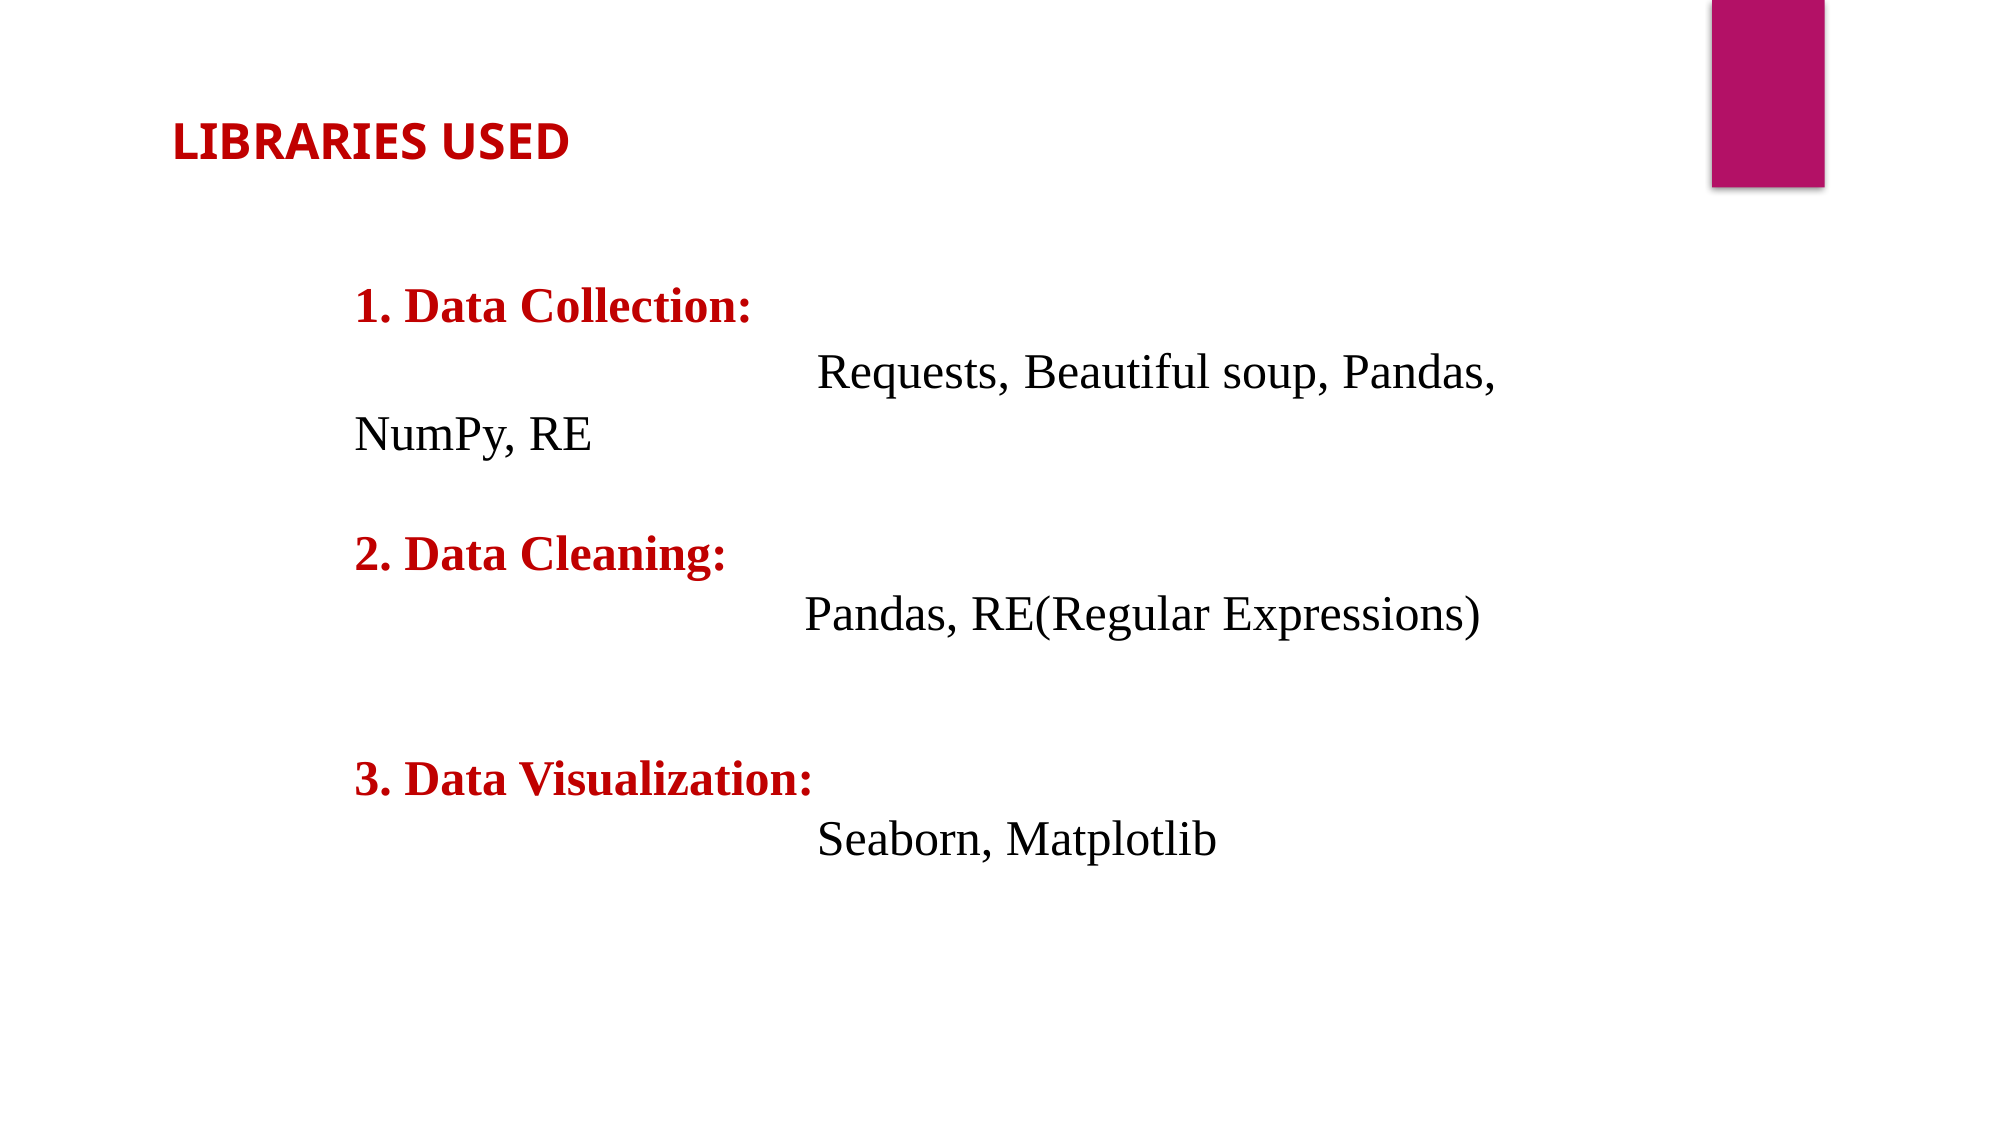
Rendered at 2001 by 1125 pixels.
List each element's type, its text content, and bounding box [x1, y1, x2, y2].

text_box LIBRARIES USED [156, 102, 627, 178]
text_box 1. Data Collection: Requests, Beautiful soup, Pandas, NumPy, RE 2. Data Cleaning: Pandas, RE(Regular Expressions) 3. Data Visualization: Seaborn, Matplotlib [339, 264, 1686, 1038]
